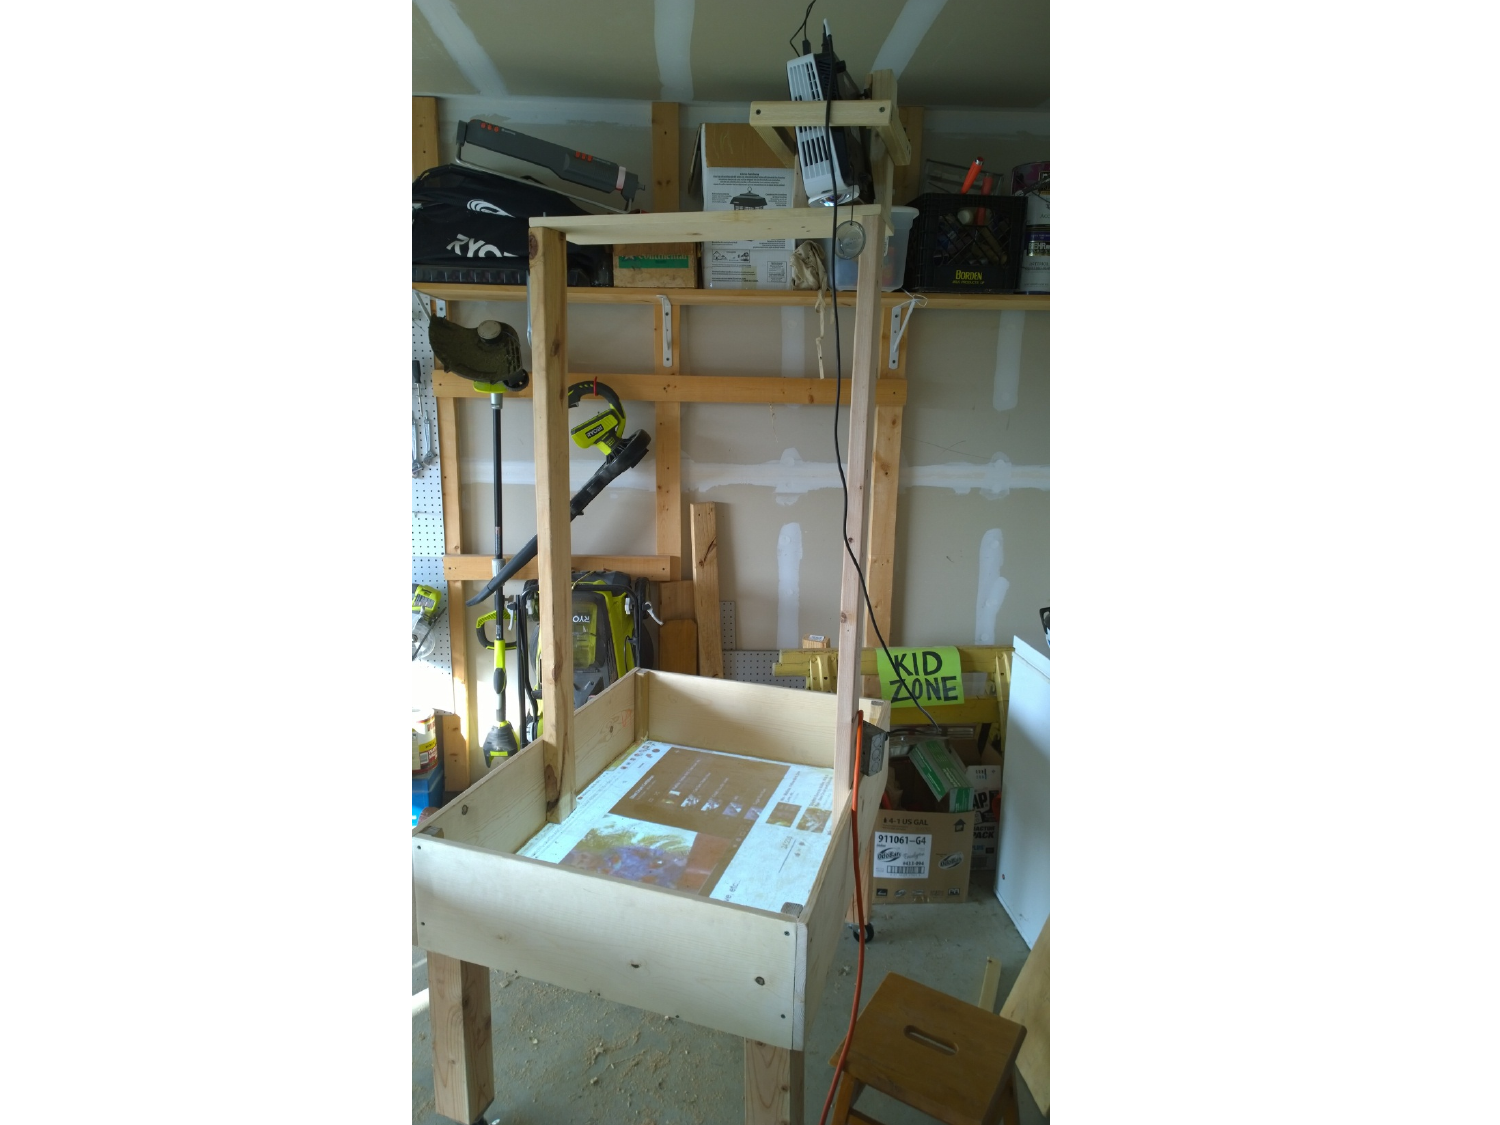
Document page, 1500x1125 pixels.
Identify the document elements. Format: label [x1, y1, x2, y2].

picture [412, 0, 1051, 1125]
